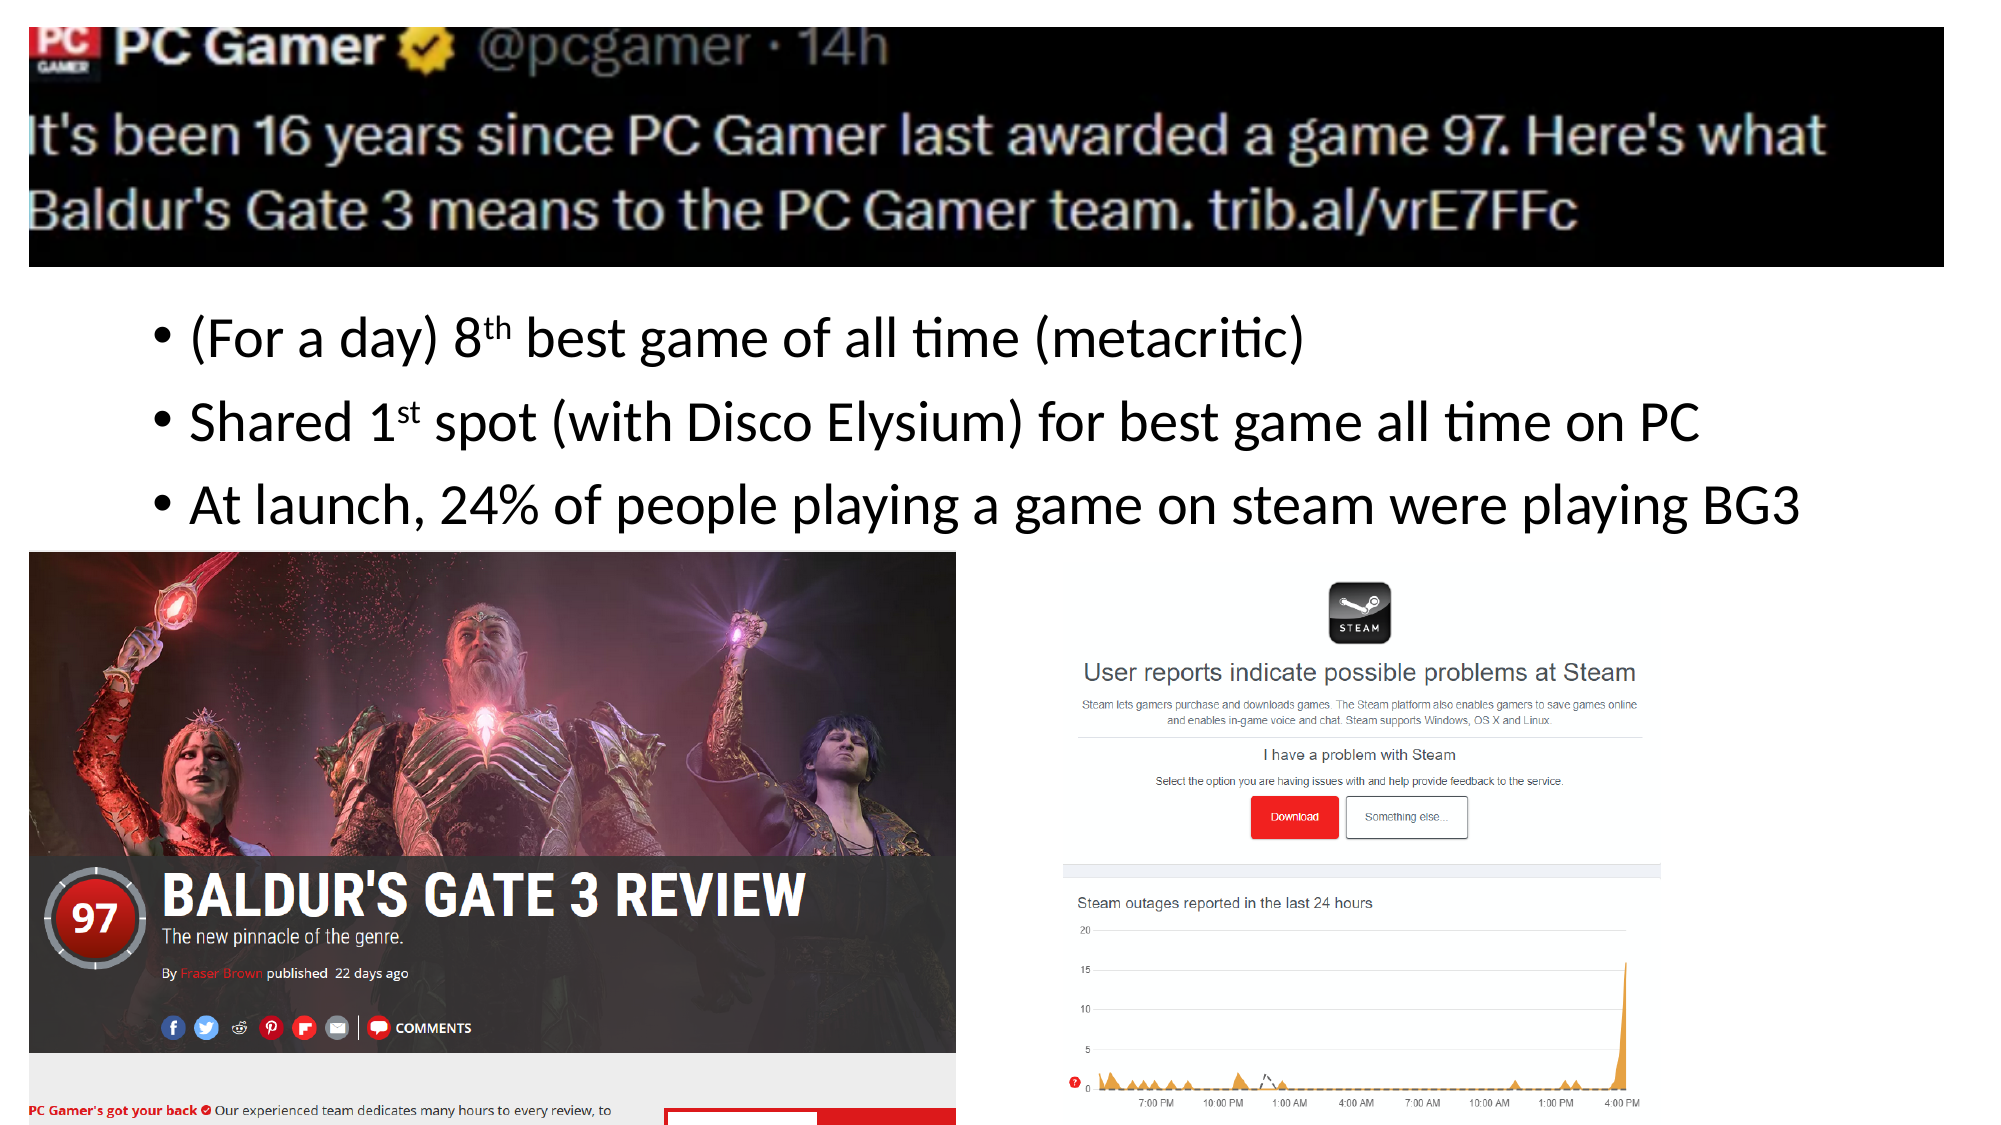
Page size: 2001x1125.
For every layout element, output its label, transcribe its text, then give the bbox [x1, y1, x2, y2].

picture [1063, 562, 1661, 1125]
picture [29, 27, 1944, 267]
picture [29, 550, 956, 1125]
list (For a day) 8th best game of all time (metacritic) Shared 1st spot (with Disco Elysium) for best game all time on PC At launch, 24% of people playing a game on steam were playing BG3 [137, 299, 1863, 1014]
